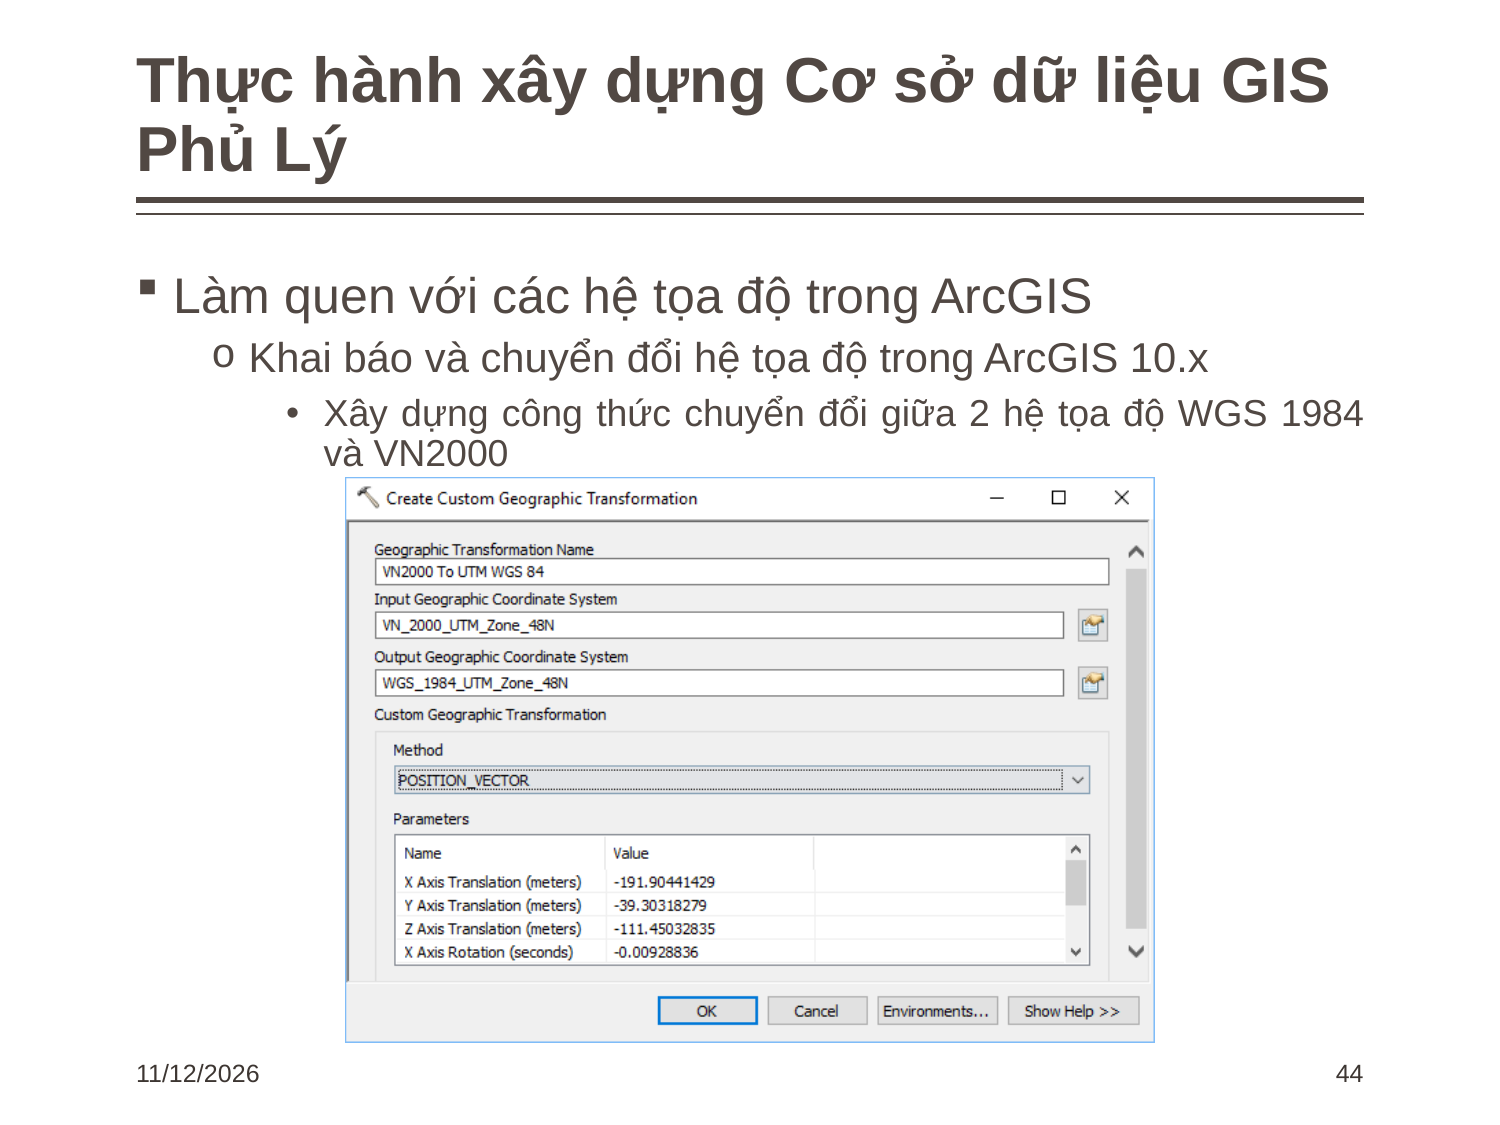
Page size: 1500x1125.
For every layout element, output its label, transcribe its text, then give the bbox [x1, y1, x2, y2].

picture [345, 477, 1155, 1043]
title Thực hành xây dựng Cơ sở dữ liệu GIS Phủ Lý [135, 12, 1364, 193]
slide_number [135, 1042, 362, 1103]
slide_number 44 [1138, 1042, 1364, 1103]
list Làm quen với các hệ tọa độ trong ArcGIS Khai báo và chuyển đổi hệ tọa độ trong ArcGIS 10.x Xây dựng công thức chuyển đổi giữa 2 hệ tọa độ WGS 1984 và VN2000 [135, 262, 1364, 1042]
